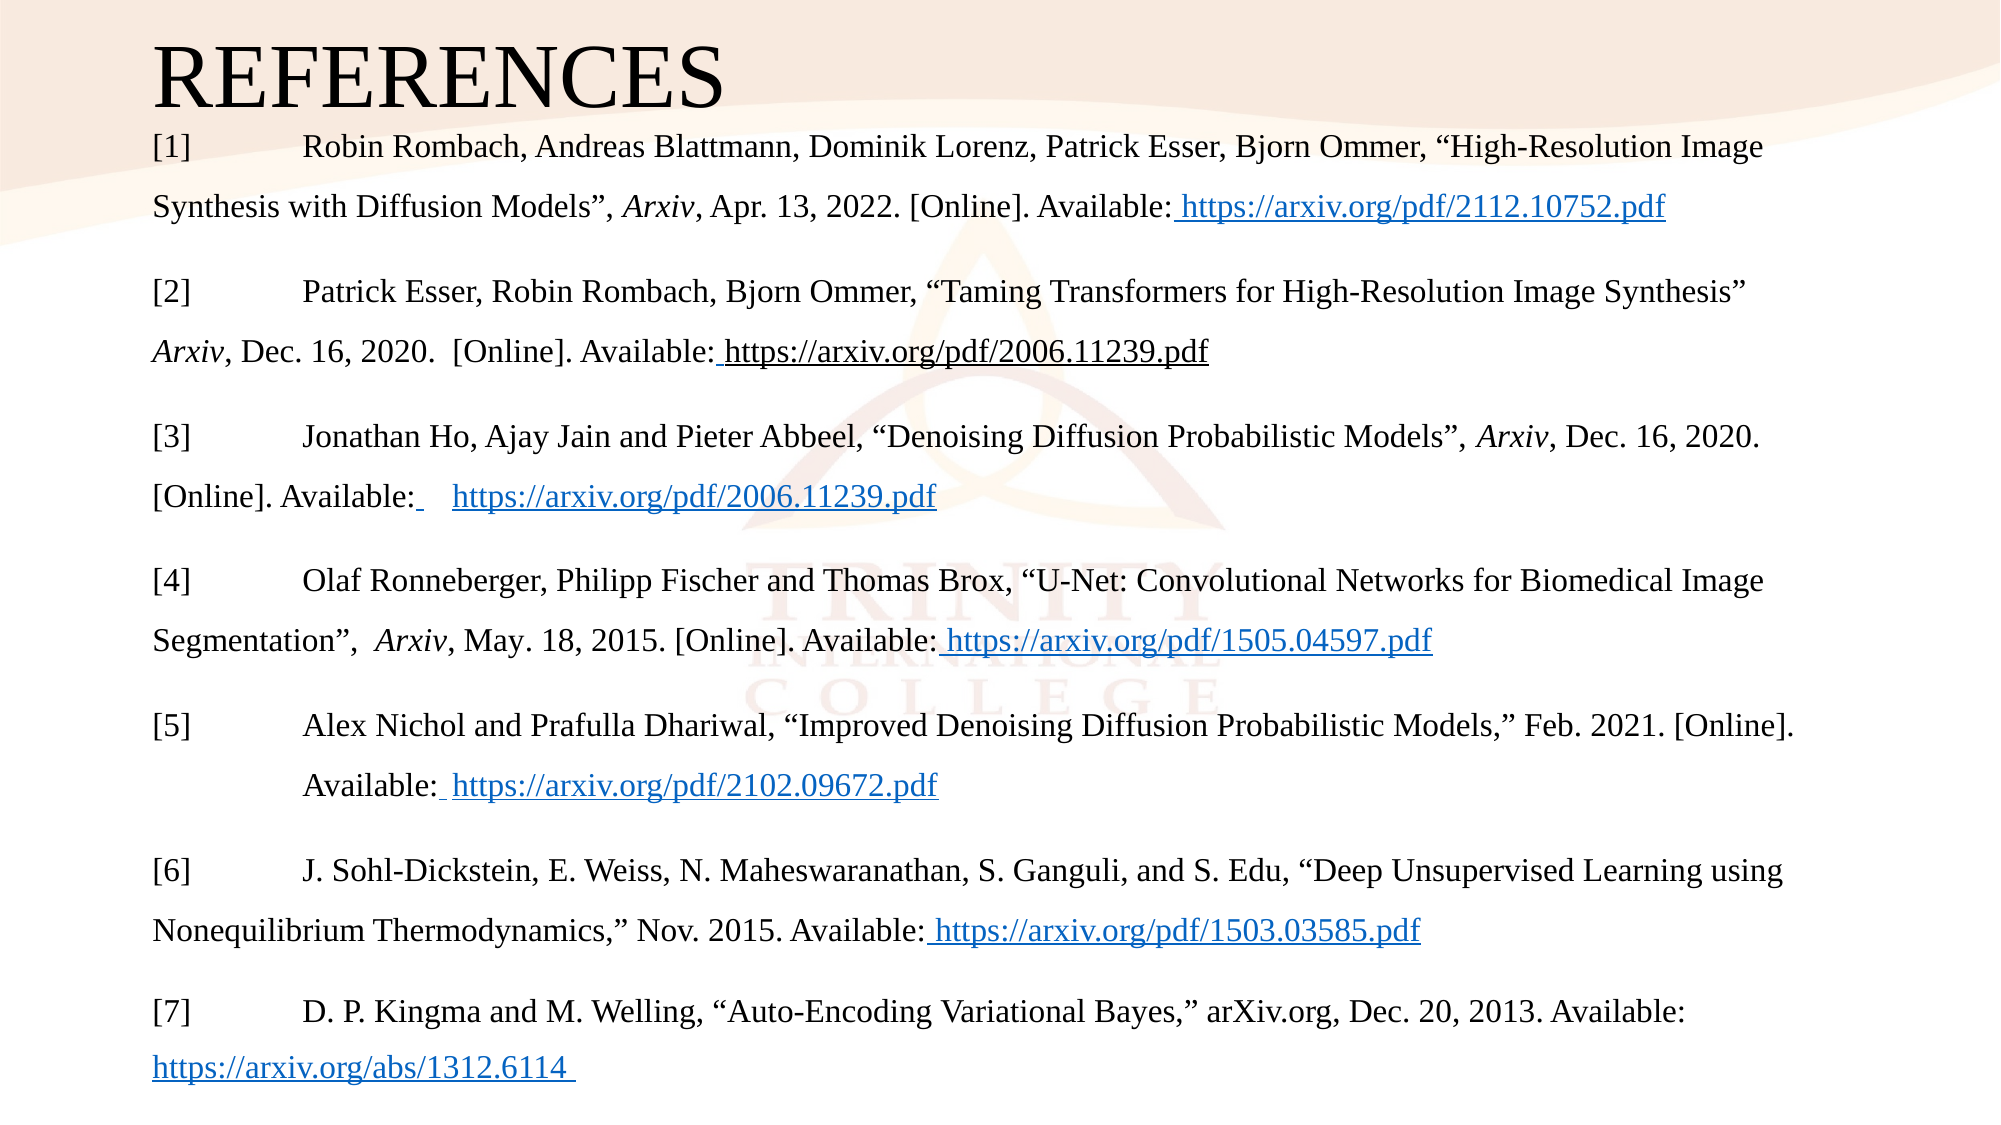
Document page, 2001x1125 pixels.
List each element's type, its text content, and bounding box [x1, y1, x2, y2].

title REFERENCES [137, 0, 1863, 96]
list [1] Robin Rombach, Andreas Blattmann, Dominik Lorenz, Patrick Esser, Bjorn Ommer, “High-Resolution Image Synthesis with Diffusion Models”, Arxiv, Apr. 13, 2022. [Online]. Available: https://arxiv.org/pdf/2112.10752.pdf [2] Patrick Esser, Robin Rombach, Bjorn Ommer, “Taming Transformers for High-Resolution Image Synthesis” Arxiv, Dec. 16, 2020. [Online]. Available: https://arxiv.org/pdf/2006.11239.pdf [3] Jonathan Ho, Ajay Jain and Pieter Abbeel, “Denoising Diffusion Probabilistic Models”, Arxiv, Dec. 16, 2020. [Online]. Available: https://arxiv.org/pdf/2006.11239.pdf [4] Olaf Ronneberger, Philipp Fischer and Thomas Brox, “U-Net: Convolutional Networks for Biomedical Image Segmentation”, Arxiv, May. 18, 2015. [Online]. Available: https://arxiv.org/pdf/1505.04597.pdf [5] Alex Nichol and Prafulla Dhariwal, “Improved Denoising Diffusion Probabilistic Models,” Feb. 2021. [Online]. Available: https://arxiv.org/pdf/2102.09672.pdf [6] J. Sohl-Dickstein, E. Weiss, N. Maheswaranathan, S. Ganguli, and S. Edu, “Deep Unsupervised Learning using Nonequilibrium Thermodynamics,” Nov. 2015. Available: https://arxiv.org/pdf/1503.03585.pdf [7] D. P. Kingma and M. Welling, “Auto-Encoding Variational Bayes,” arXiv.org, Dec. 20, 2013. Available: https://arxiv.org/abs/1312.6114 [137, 96, 1863, 1108]
